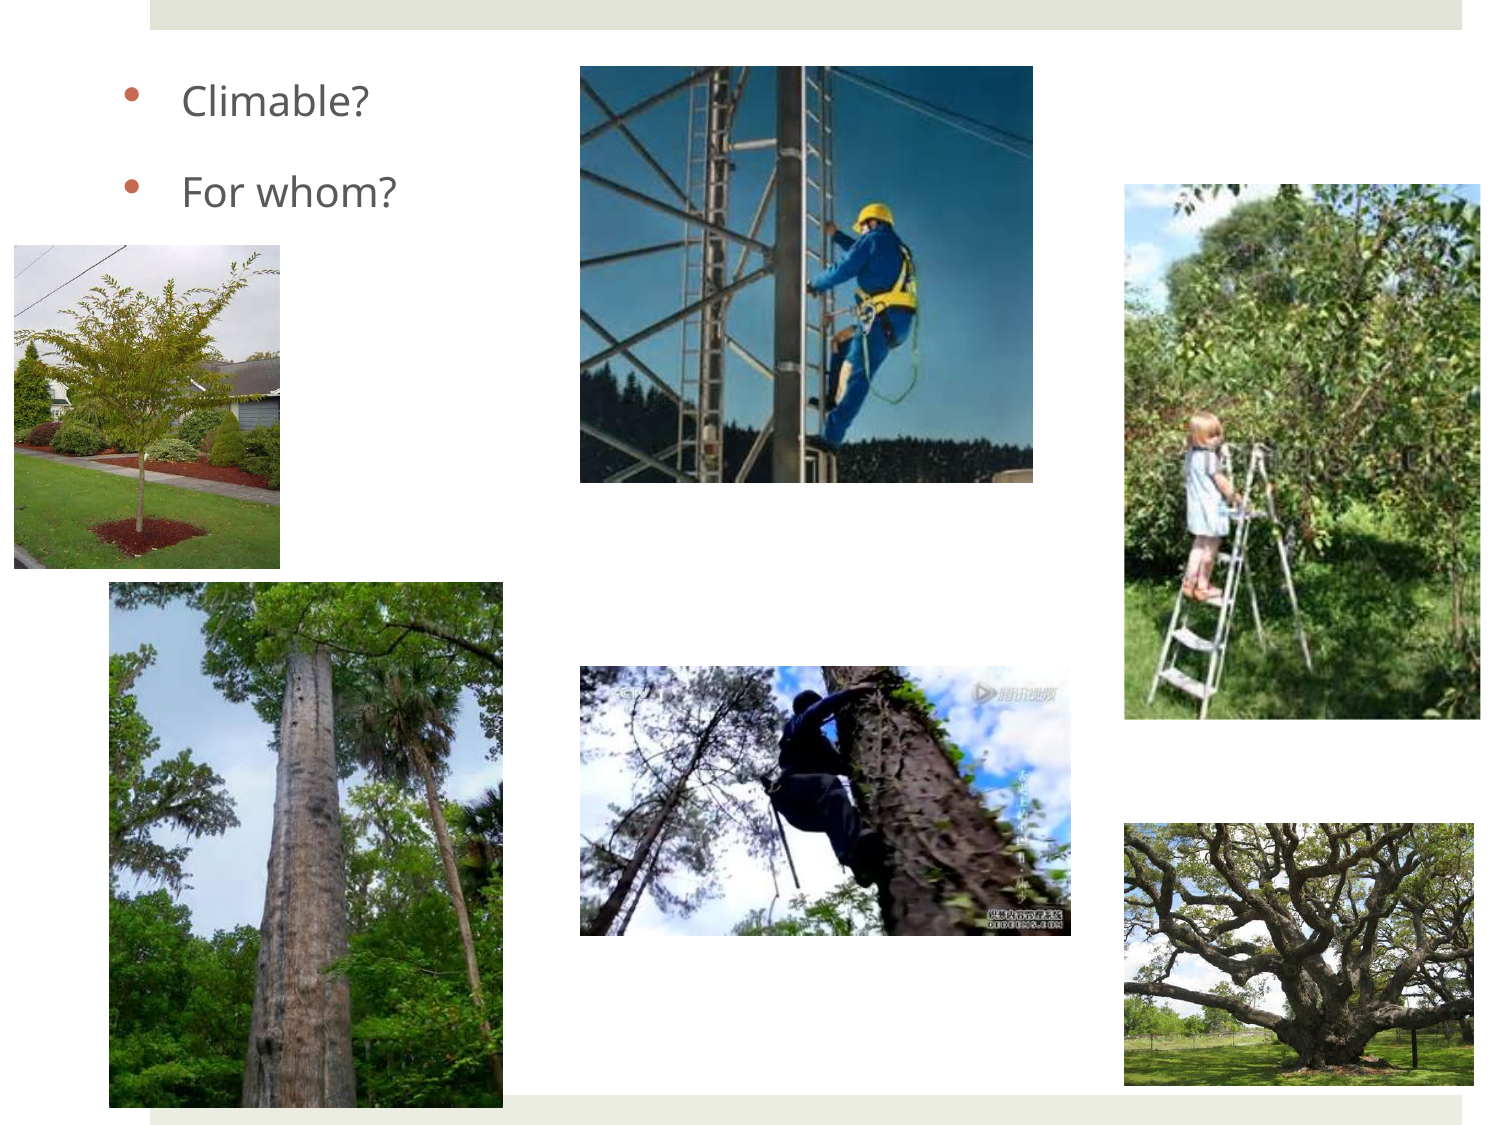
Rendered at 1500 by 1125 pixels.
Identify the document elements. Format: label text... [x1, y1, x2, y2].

picture [1123, 822, 1474, 1086]
picture [13, 245, 280, 570]
picture [579, 66, 1033, 483]
list Climable? For whom? [109, 66, 563, 302]
picture [109, 582, 504, 1108]
picture [1123, 183, 1481, 721]
picture [580, 665, 1071, 937]
